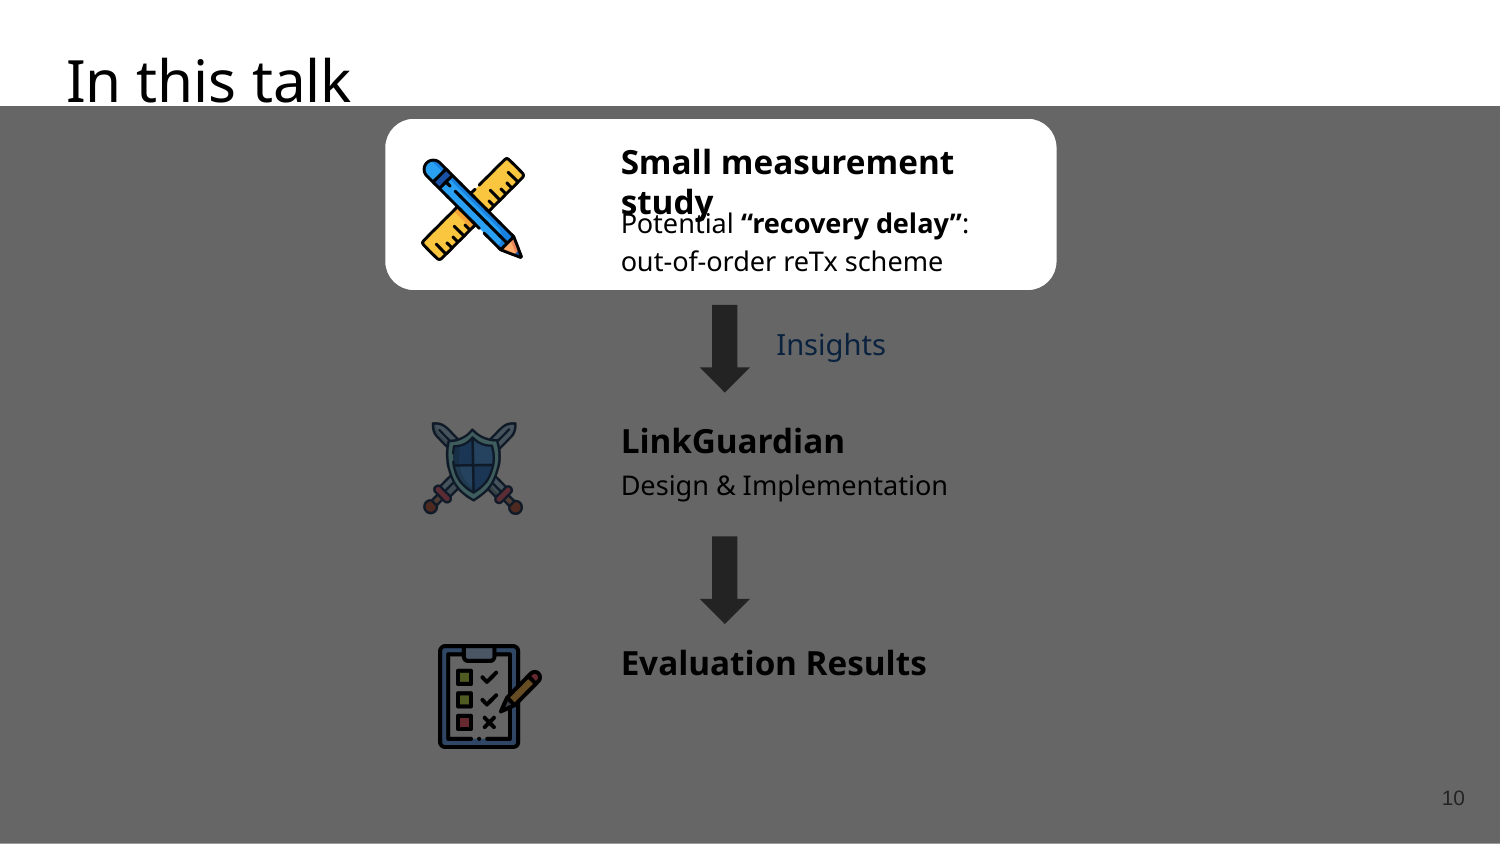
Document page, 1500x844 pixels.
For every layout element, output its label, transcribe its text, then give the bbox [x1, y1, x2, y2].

picture [420, 156, 526, 262]
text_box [437, 536, 1036, 749]
text_box [0, 104, 1500, 844]
title In this talk [51, 28, 1449, 104]
text_box Small measurement study [605, 157, 1036, 205]
text_box Potential “recovery delay”: out-of-order reTx scheme [605, 205, 1054, 273]
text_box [420, 304, 1057, 521]
